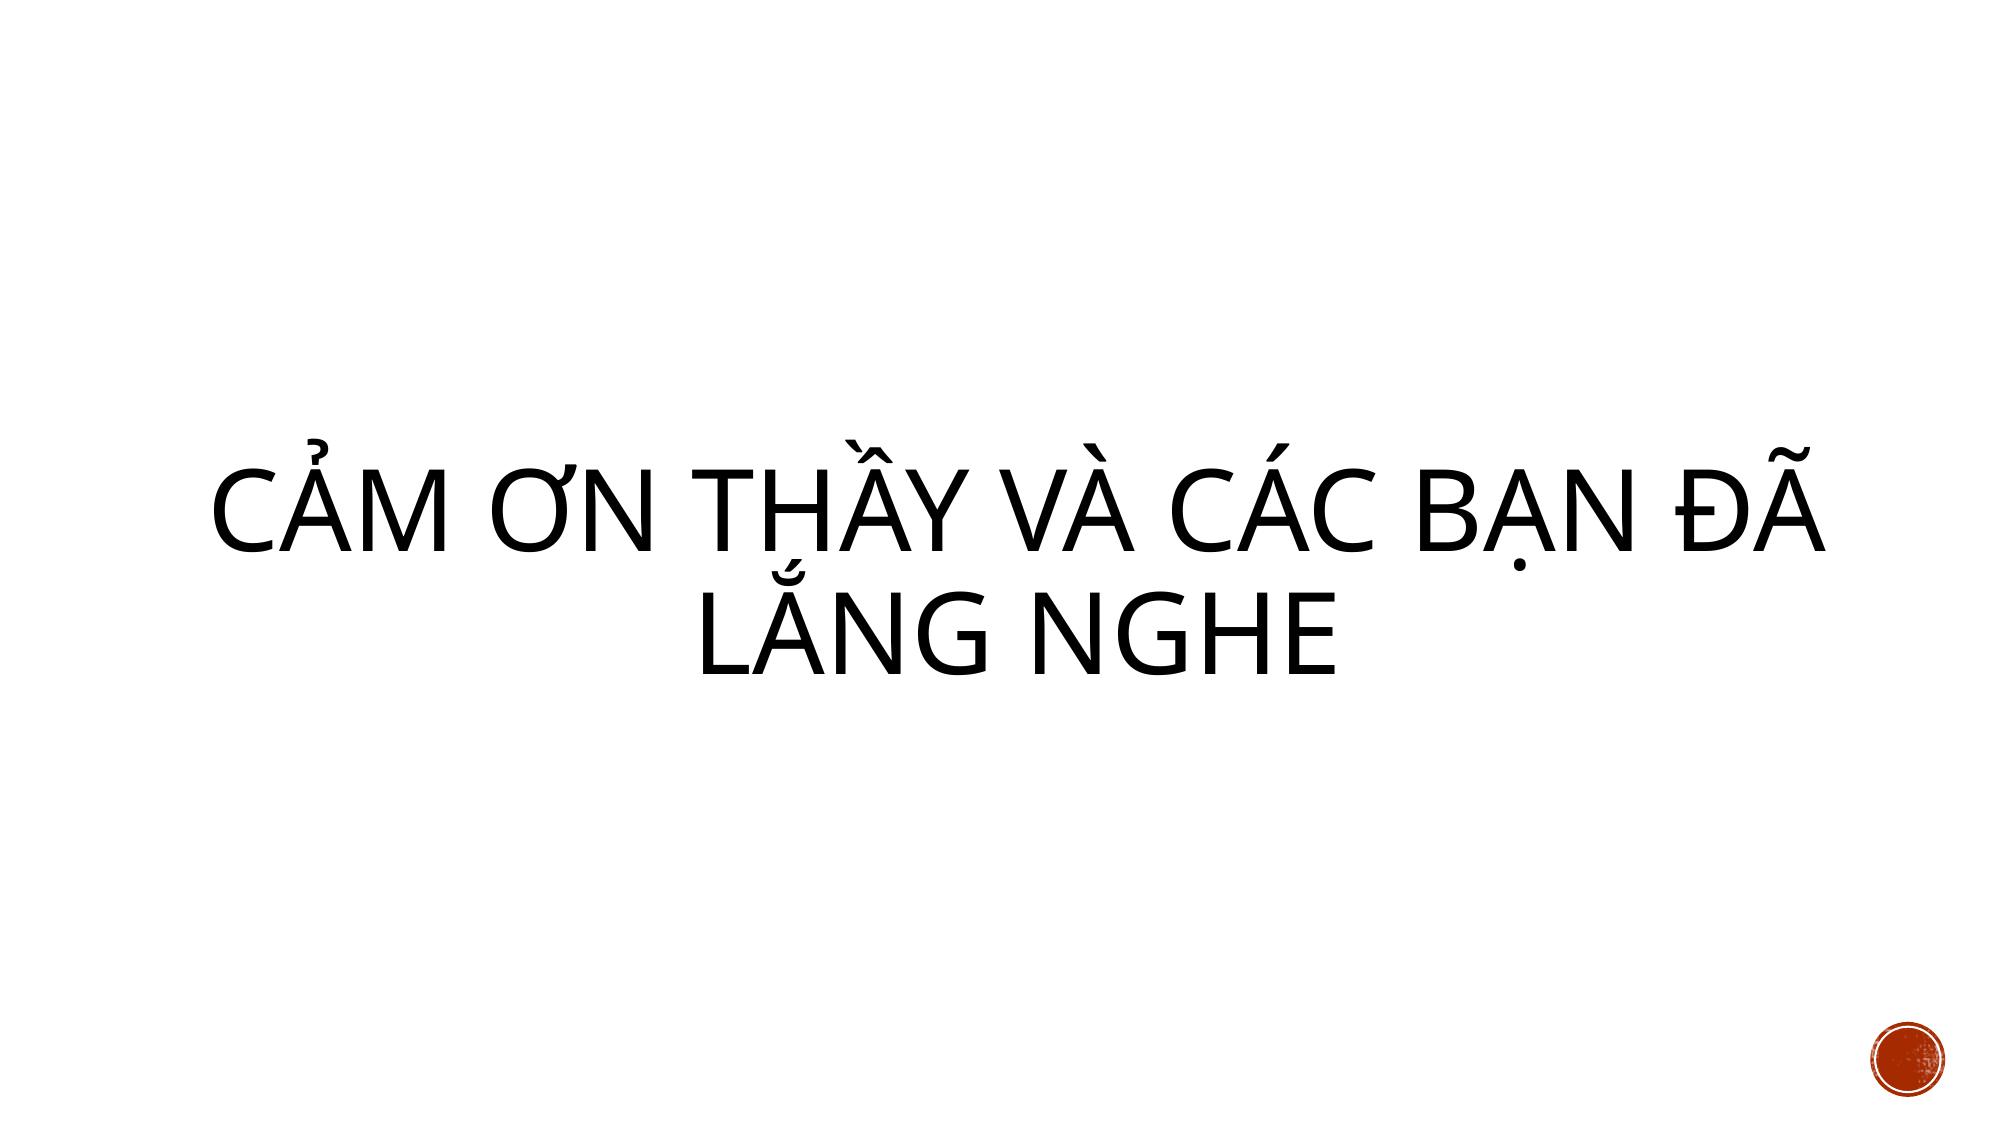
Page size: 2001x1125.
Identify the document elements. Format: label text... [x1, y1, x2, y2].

title Cảm ơn thầy và các bạn đã lắng nghe [192, 443, 1843, 708]
